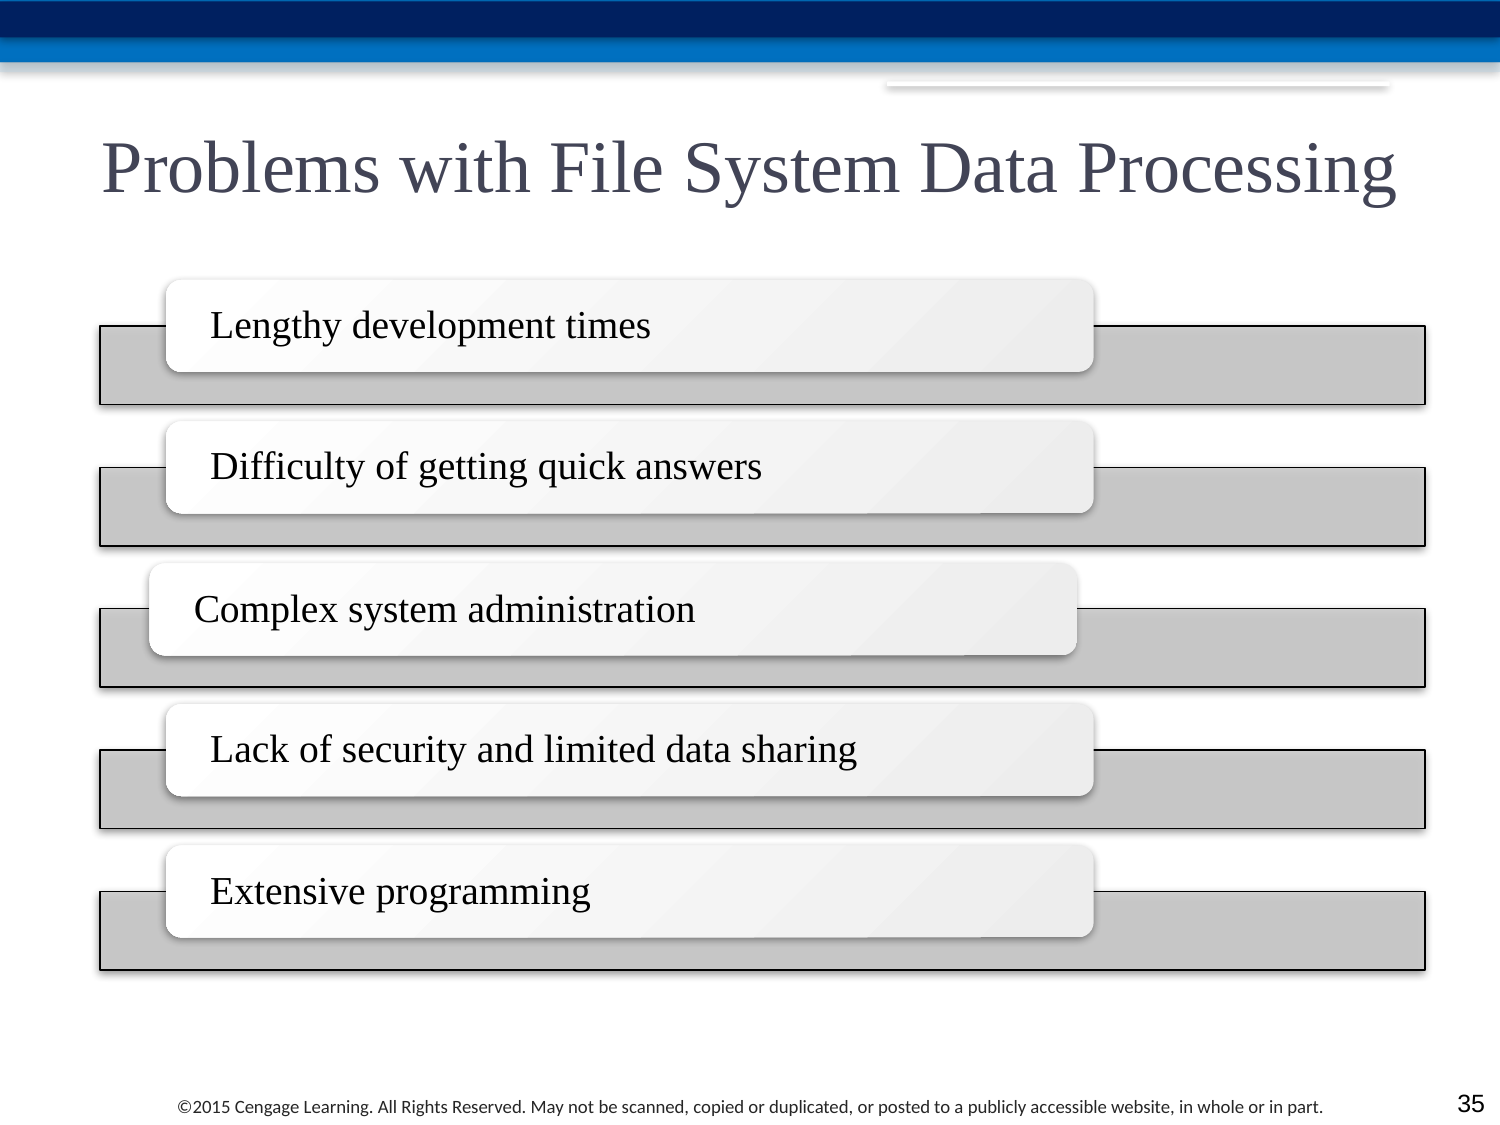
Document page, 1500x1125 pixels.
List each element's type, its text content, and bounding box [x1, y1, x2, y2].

slide_number 35 [1425, 1074, 1500, 1125]
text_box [99, 274, 1426, 976]
title Problems with File System Data Processing [75, 75, 1425, 250]
